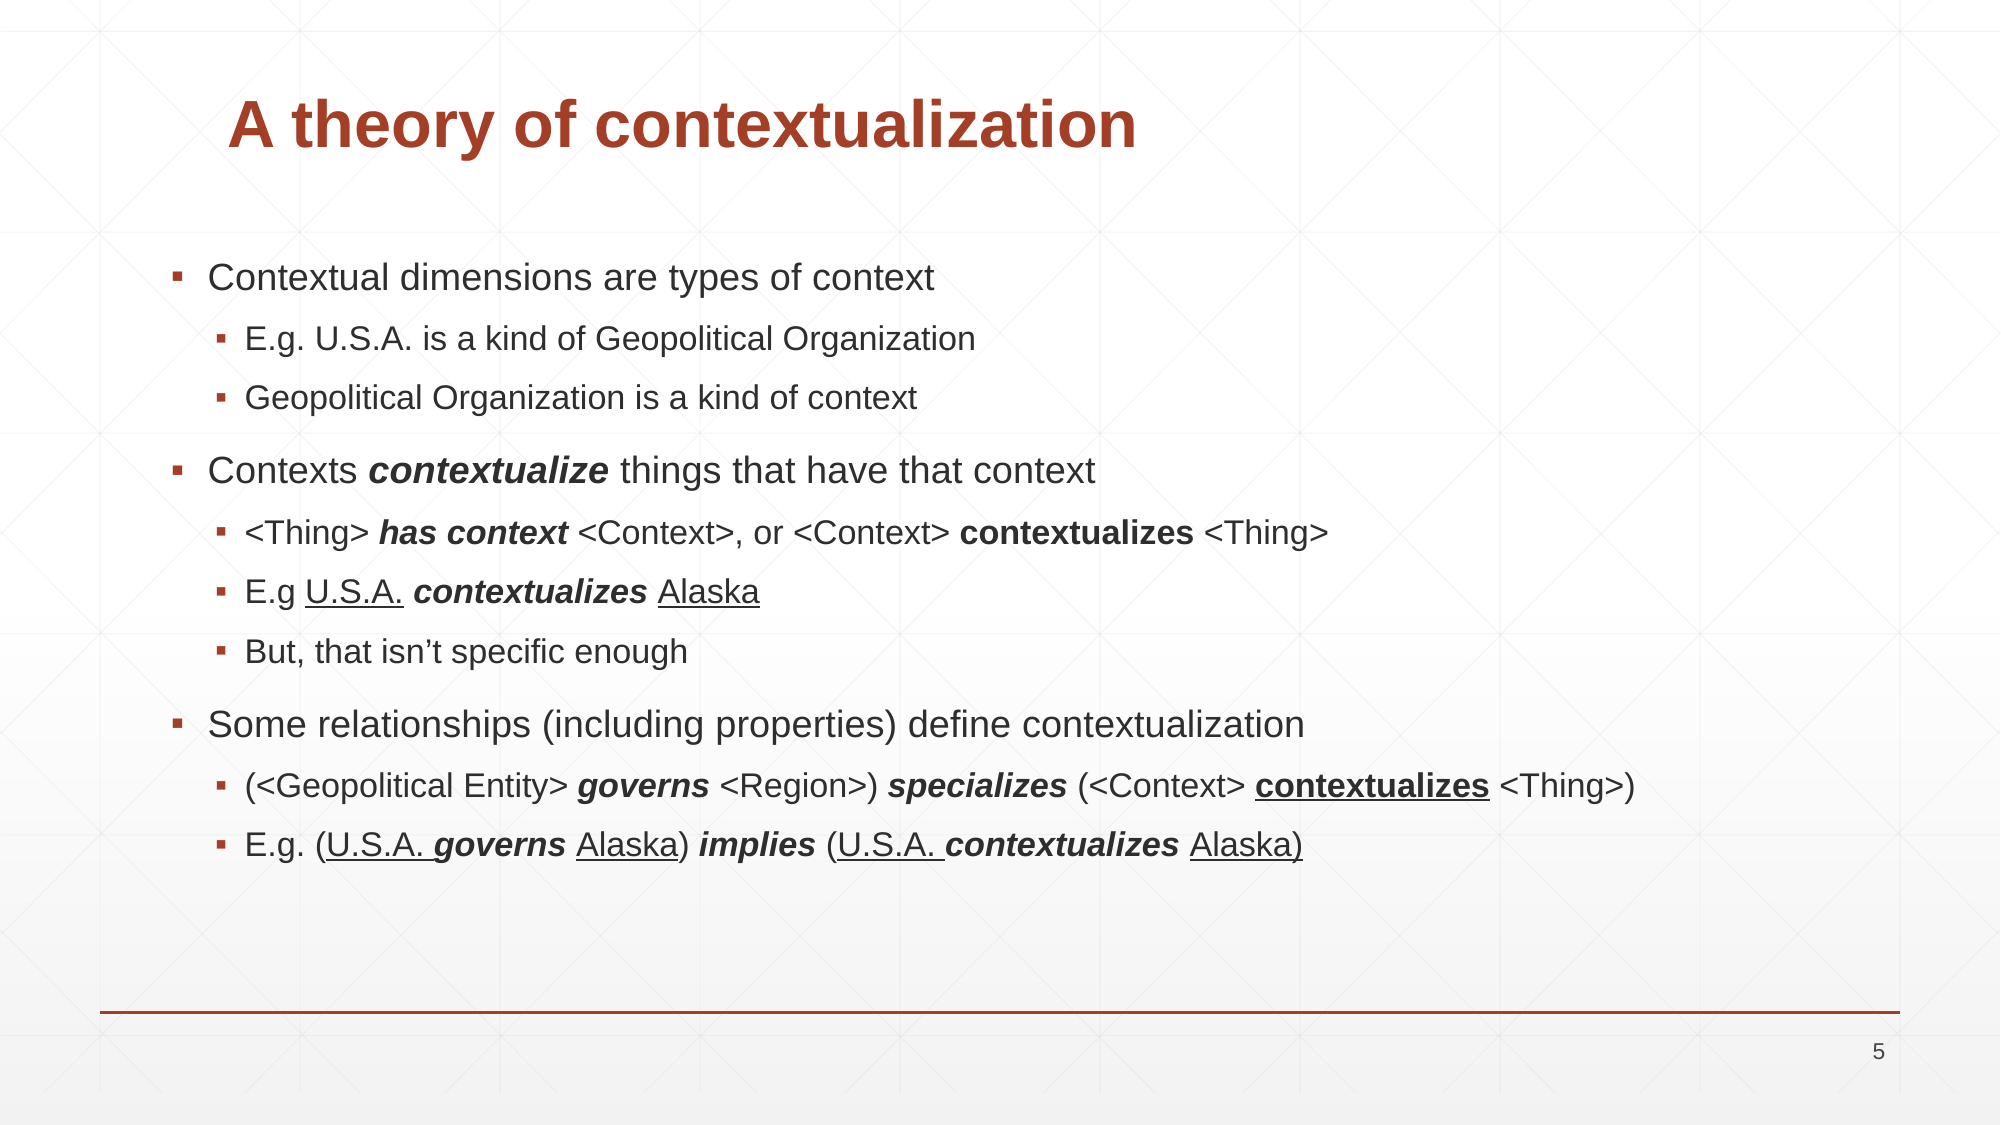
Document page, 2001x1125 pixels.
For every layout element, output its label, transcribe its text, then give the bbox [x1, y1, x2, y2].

title A theory of contextualization [212, 82, 1788, 271]
slide_number 5 [1749, 1031, 1901, 1069]
list Contextual dimensions are types of context E.g. U.S.A. is a kind of Geopolitical Organization Geopolitical Organization is a kind of context Contexts contextualize things that have that context <Thing> has context <Context>, or <Context> contextualizes <Thing> E.g U.S.A. contextualizes Alaska But, that isn’t specific enough Some relationships (including properties) define contextualization (<Geopolitical Entity> governs <Region>) specializes (<Context> contextualizes <Thing>) E.g. (U.S.A. governs Alaska) implies (U.S.A. contextualizes Alaska) [155, 249, 1731, 875]
